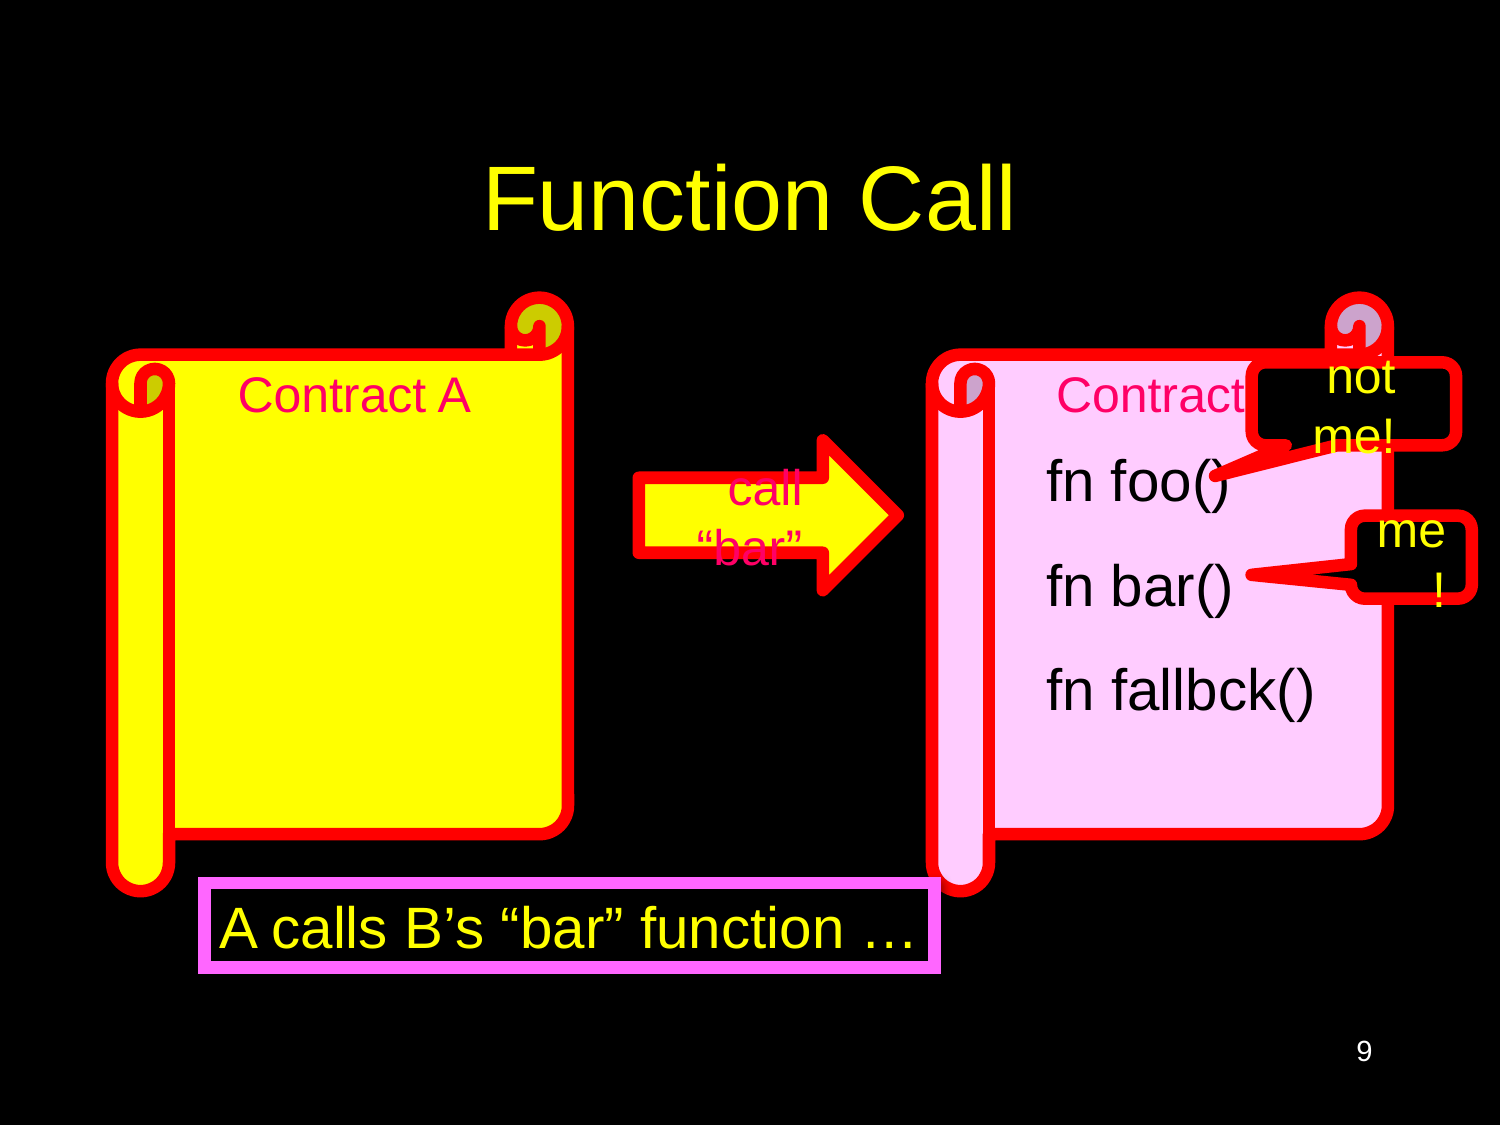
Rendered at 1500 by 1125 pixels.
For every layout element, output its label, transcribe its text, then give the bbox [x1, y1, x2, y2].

text_box fn foo() [1031, 435, 1247, 521]
text_box fn fallbck() [1031, 644, 1331, 730]
text_box not me! [1215, 362, 1457, 476]
text_box fn bar() [1031, 540, 1250, 625]
title Function Call [112, 99, 1388, 288]
text_box call “bar” [638, 440, 898, 591]
text_box Contract A [111, 297, 568, 892]
text_box Contract B [931, 297, 1388, 892]
text_box me! [1251, 515, 1472, 599]
text_box A calls B’s “bar” function … [204, 882, 935, 968]
slide_number 9 [1074, 1024, 1388, 1101]
